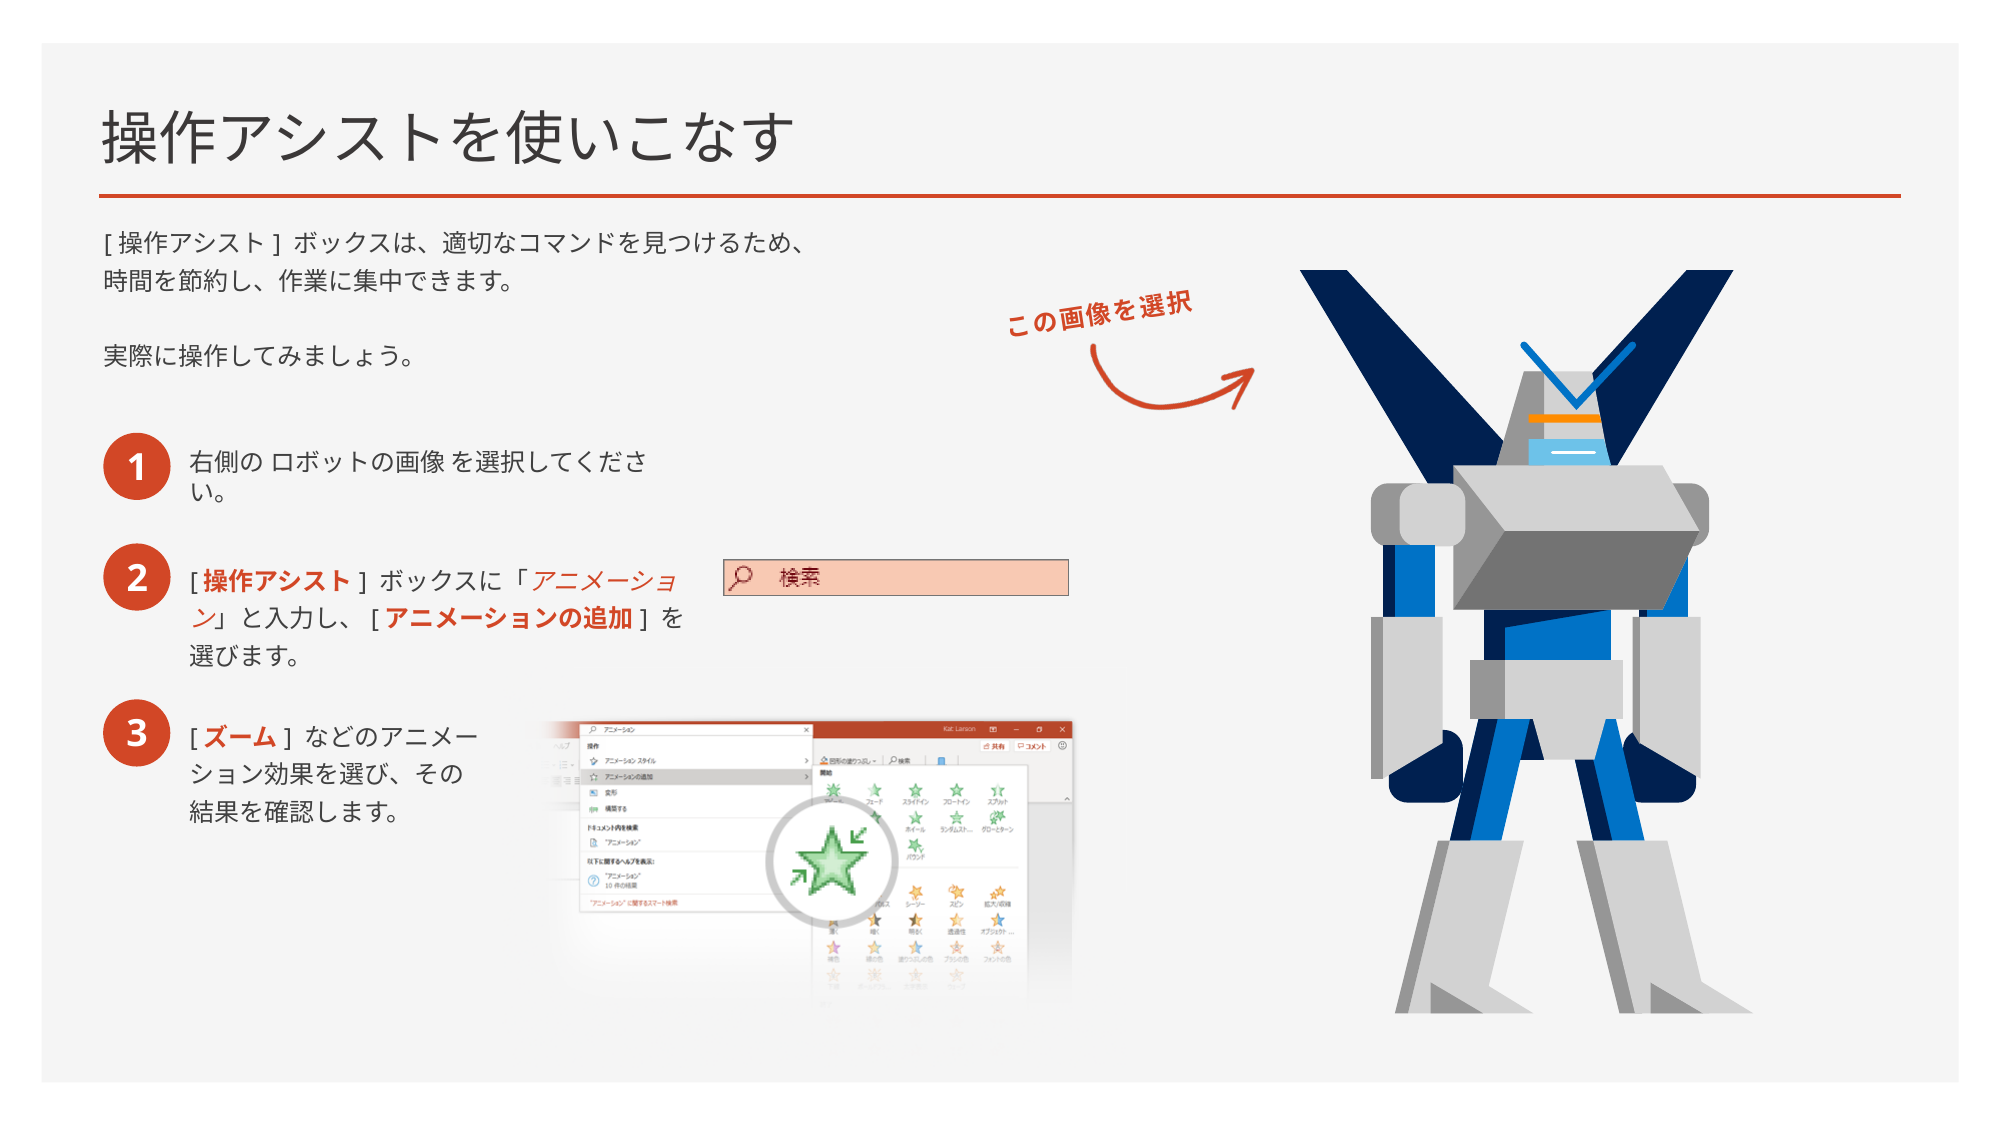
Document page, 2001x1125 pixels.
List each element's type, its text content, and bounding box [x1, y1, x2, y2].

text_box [91, 543, 184, 611]
text_box [操作アシスト] ボックスは、適切なコマンドを見つけるため、 時間を節約し、作業に集中できます。 実際に操作してみましょう。 [88, 212, 928, 416]
text_box この画像を選択 [987, 274, 1205, 379]
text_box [91, 432, 184, 500]
text_box [操作アシスト] ボックスに「アニメーション」と入力し、[アニメーションの追加] を選びます。 [174, 550, 711, 700]
picture [1076, 274, 1275, 466]
title 操作アシストを使いこなす [85, 73, 1214, 179]
text_box 右側の ロボットの画像 を選択してください。 [174, 439, 687, 517]
picture [722, 559, 1069, 596]
picture [502, 667, 1127, 1068]
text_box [91, 699, 183, 767]
text_box [ズーム] などのアニメーション効果を選び、その結果を確認します。 [174, 706, 502, 944]
picture [1297, 269, 1754, 1014]
